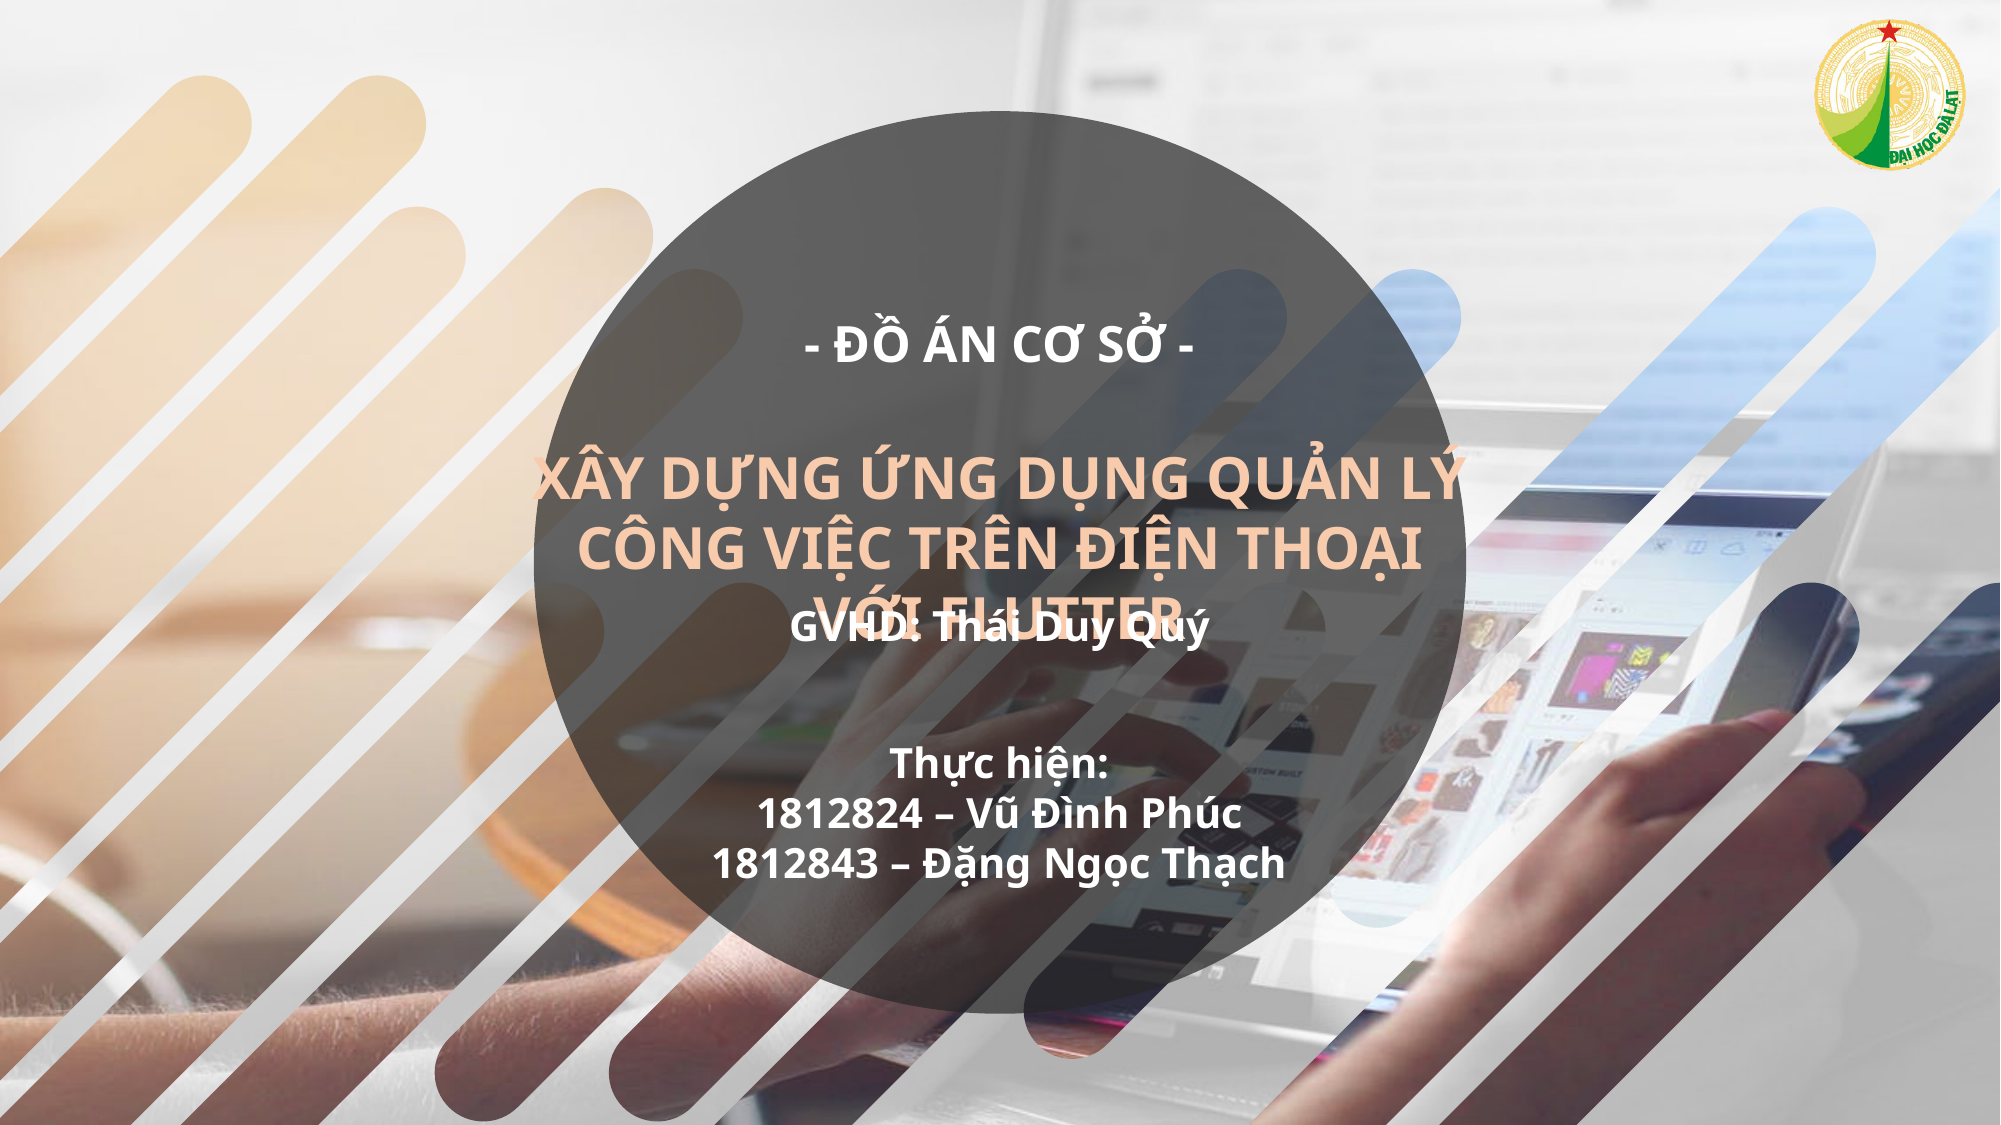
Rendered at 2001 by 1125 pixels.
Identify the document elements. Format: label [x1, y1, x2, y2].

picture [0, 0, 2000, 1125]
text_box [516, 111, 1483, 1014]
